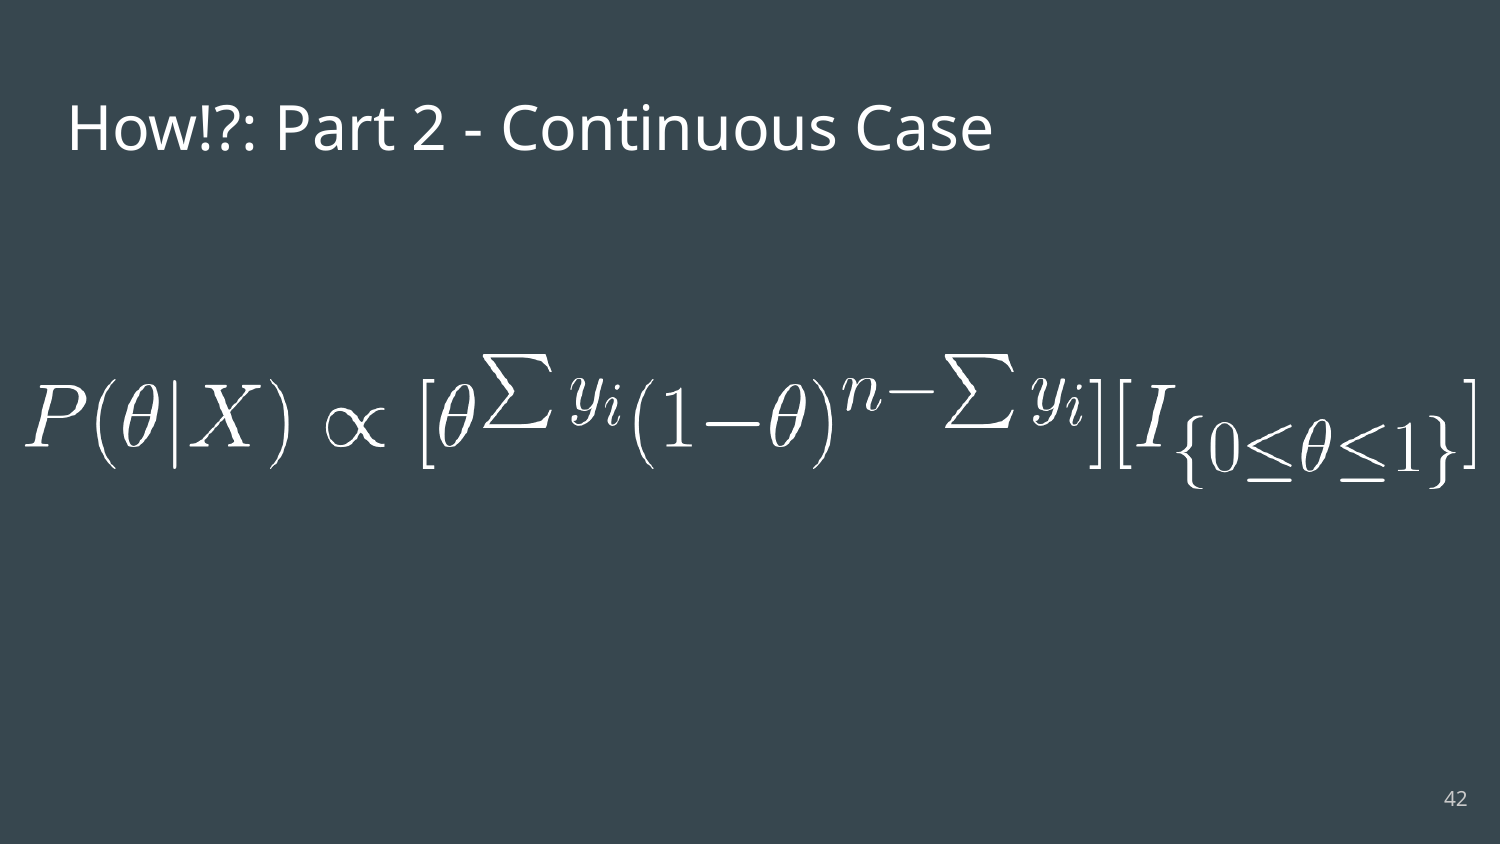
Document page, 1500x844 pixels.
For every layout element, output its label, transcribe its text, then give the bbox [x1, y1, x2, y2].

picture [24, 354, 1476, 489]
title How!?: Part 2 - Continuous Case [51, 72, 1449, 167]
slide_number ‹#› [1392, 767, 1483, 833]
